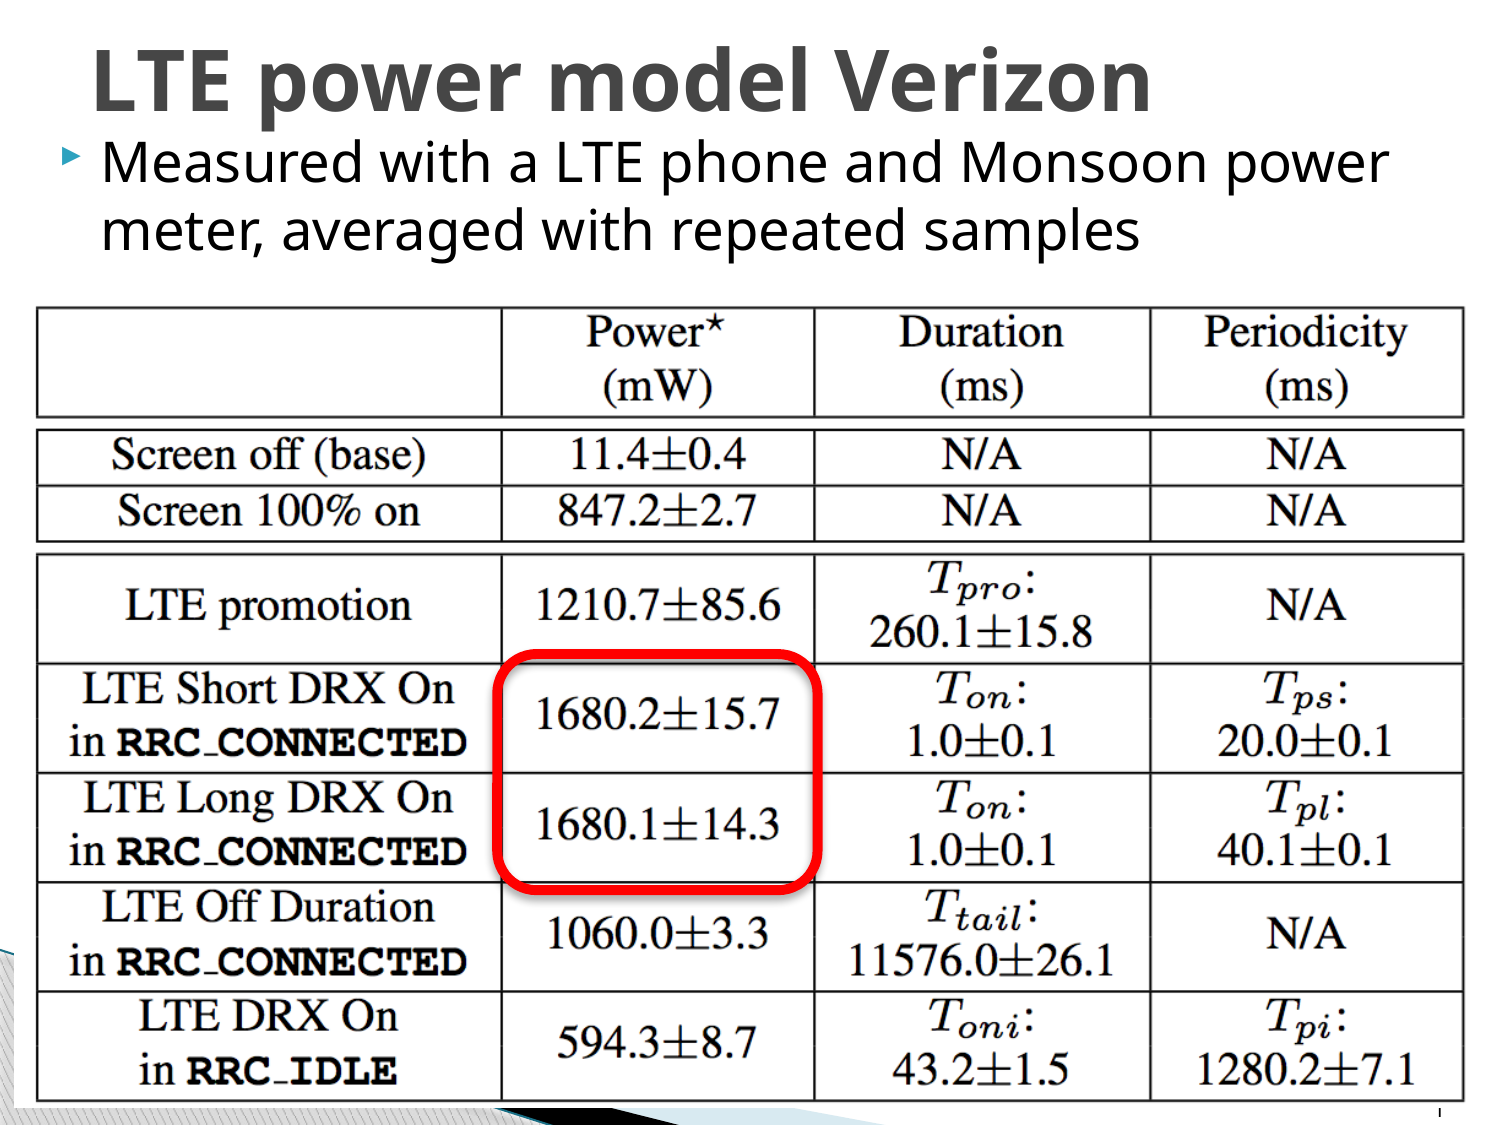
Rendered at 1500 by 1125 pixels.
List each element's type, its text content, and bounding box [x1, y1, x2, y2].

table_cell [0, 953, 9, 958]
table_cell [523, 1119, 542, 1125]
title LTE power model Verizon [75, 0, 1425, 155]
list Measured with a LTE phone and Monsoon power meter, averaged with repeated samples [26, 119, 1432, 289]
picture [14, 289, 1480, 1108]
